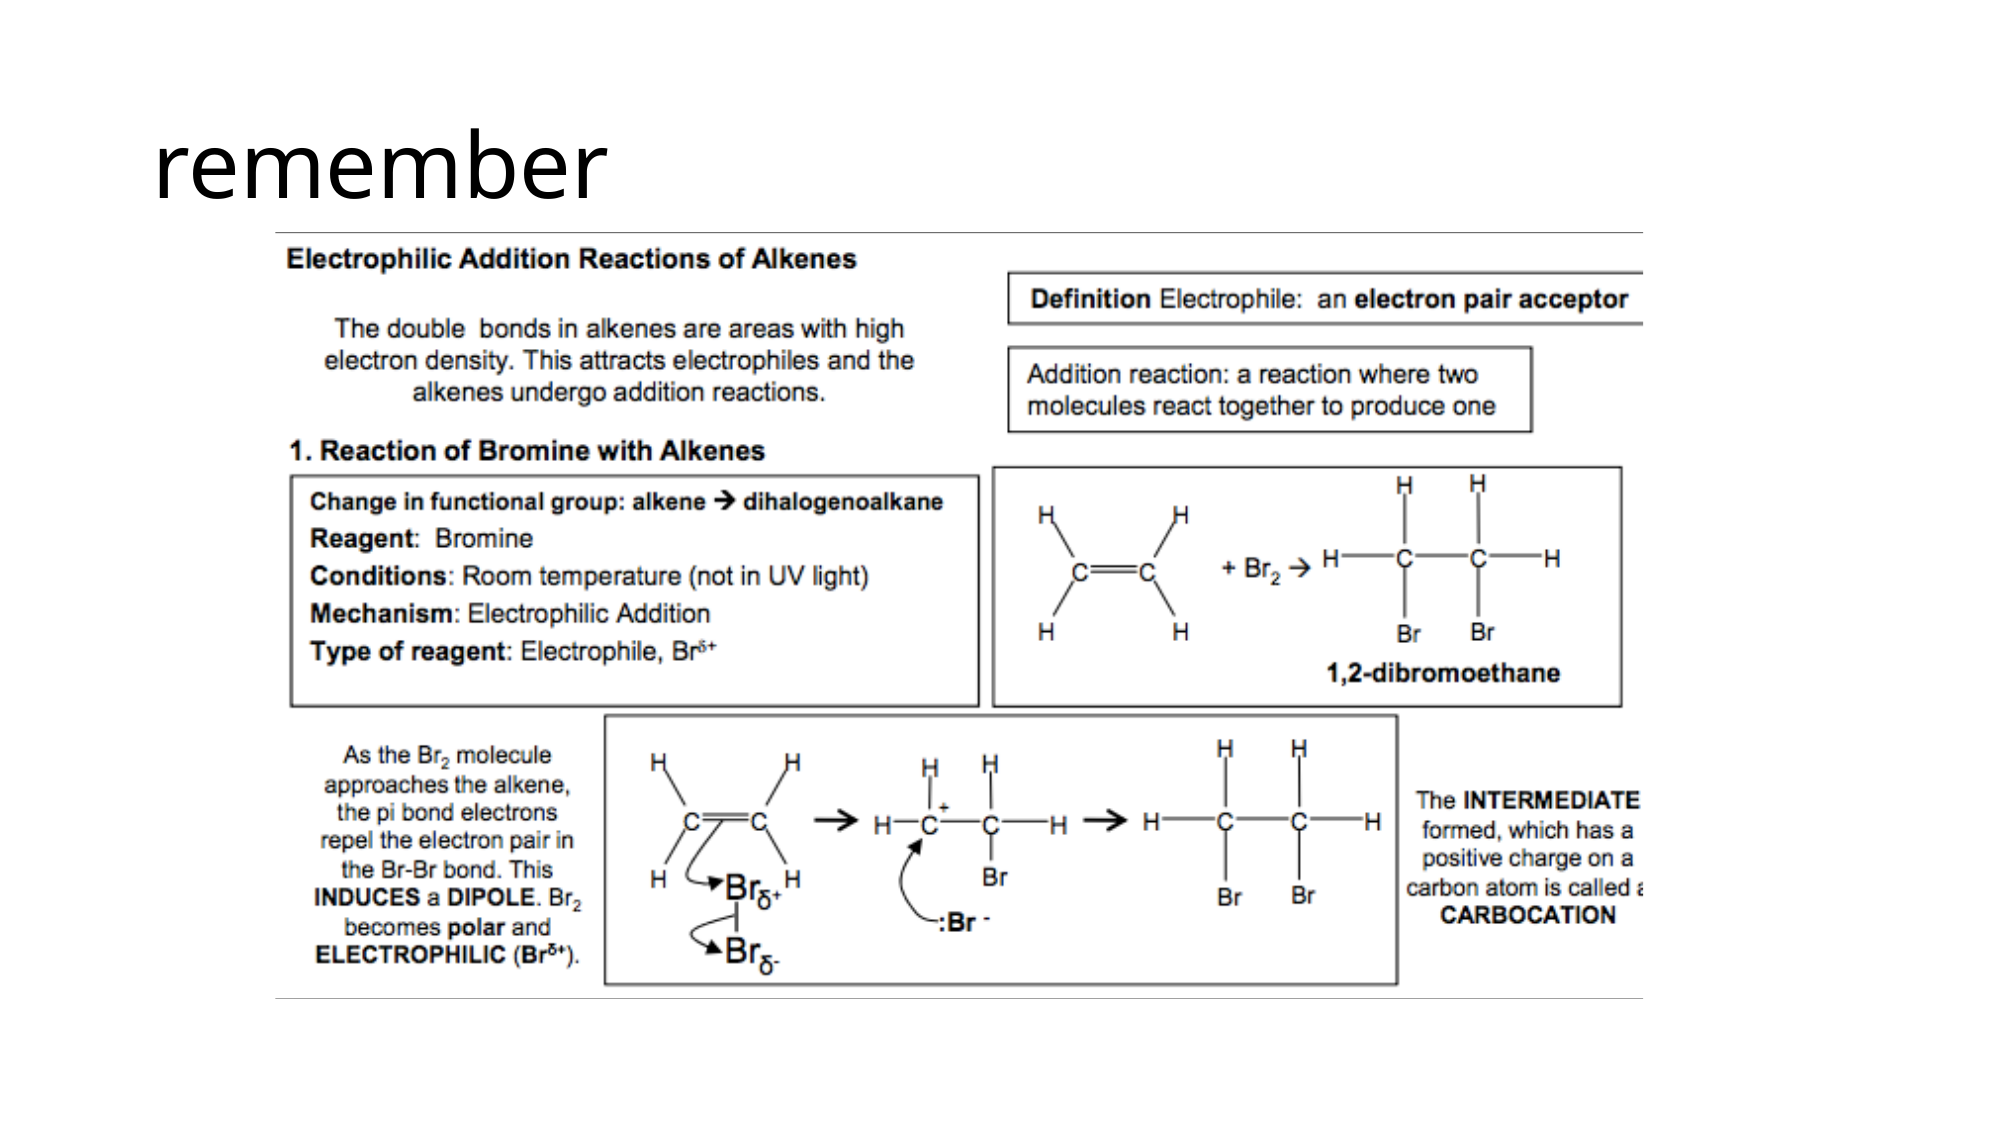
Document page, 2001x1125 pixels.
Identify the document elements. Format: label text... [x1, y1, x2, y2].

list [275, 232, 1644, 999]
title remember [137, 59, 1863, 278]
